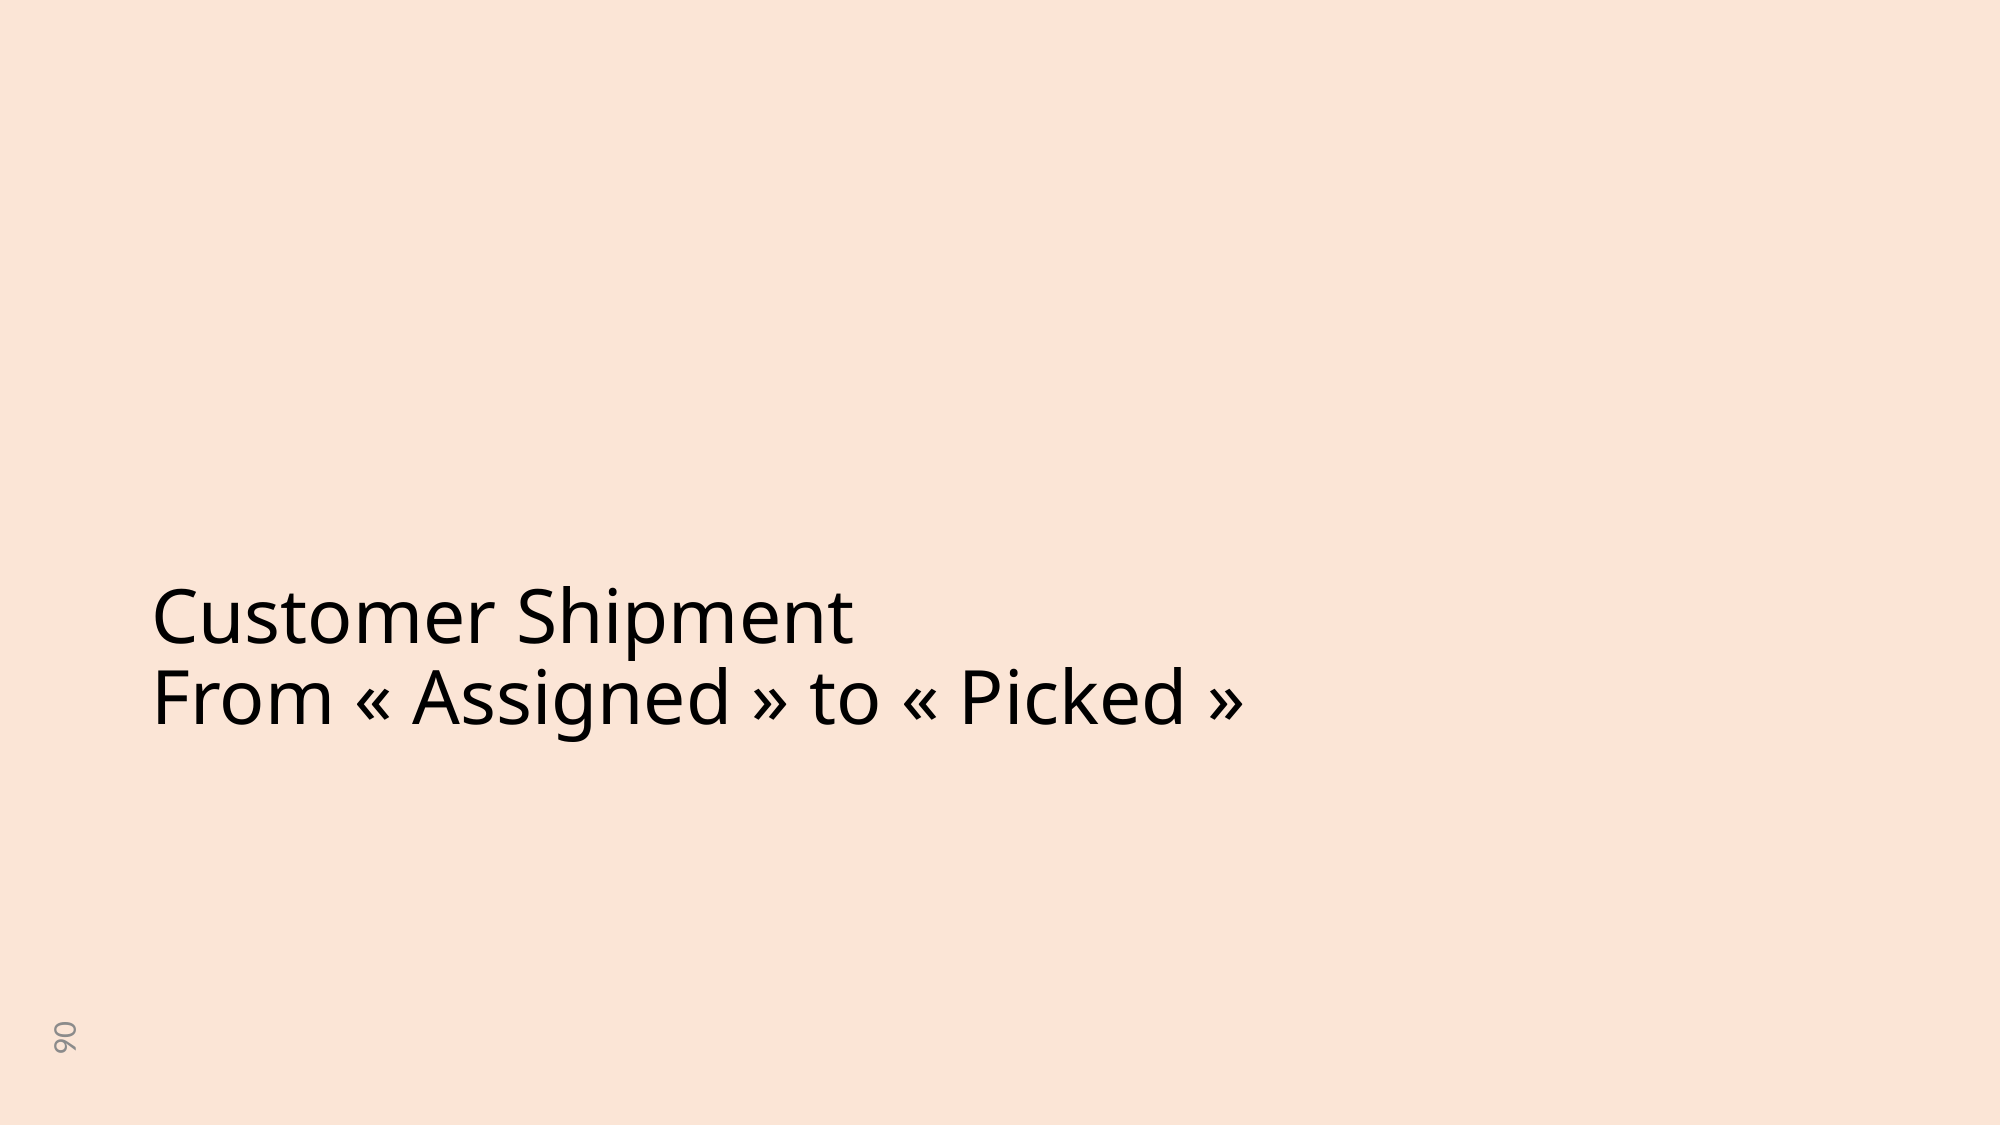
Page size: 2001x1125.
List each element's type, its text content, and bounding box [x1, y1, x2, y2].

title Customer Shipment From « Assigned » to « Picked » [136, 280, 1862, 749]
slide_number 90 [32, 969, 93, 1108]
